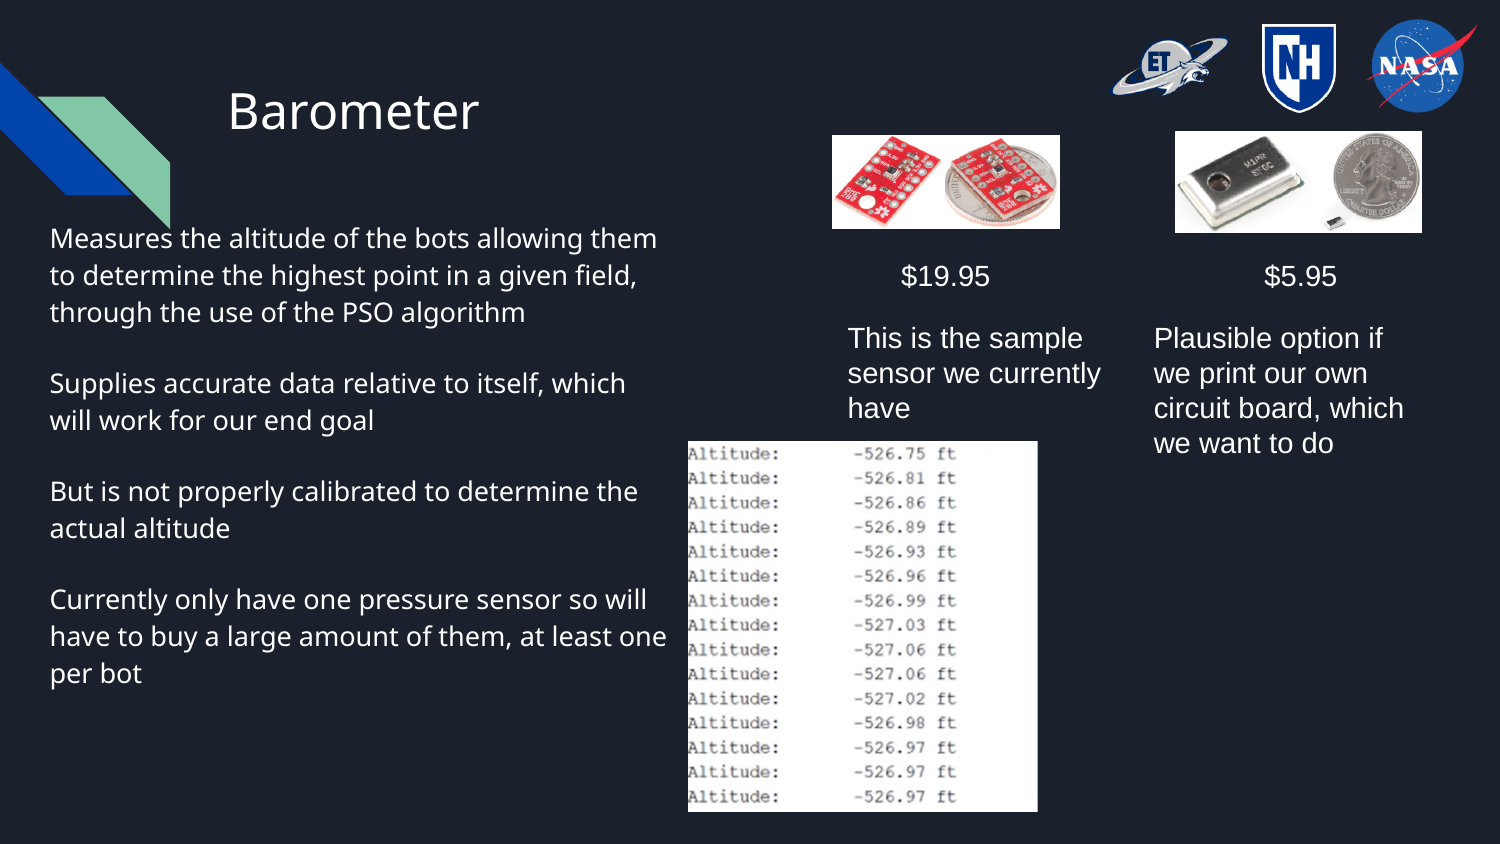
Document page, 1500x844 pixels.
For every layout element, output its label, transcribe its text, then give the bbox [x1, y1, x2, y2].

picture [1107, 36, 1232, 102]
text_box $5.95 [1179, 241, 1422, 296]
picture [1262, 24, 1336, 113]
picture [687, 441, 1038, 813]
text_box This is the sample sensor we currently have [832, 304, 1138, 812]
picture [832, 134, 1060, 229]
text_box $19.95 [832, 241, 1060, 296]
text_box Plausible option if we print our own circuit board, which we want to do [1138, 304, 1422, 812]
title Barometer [212, 64, 1368, 215]
picture [1175, 131, 1423, 233]
picture [1364, 18, 1479, 113]
list Measures the altitude of the bots allowing them to determine the highest point in a given field, through the use of the PSO algorithm Supplies accurate data relative to itself, which will work for our end goal But is not properly calibrated to determine the actual altitude Currently only have one pressure sensor so will have to buy a large amount of them, at least one per bot [34, 201, 689, 667]
